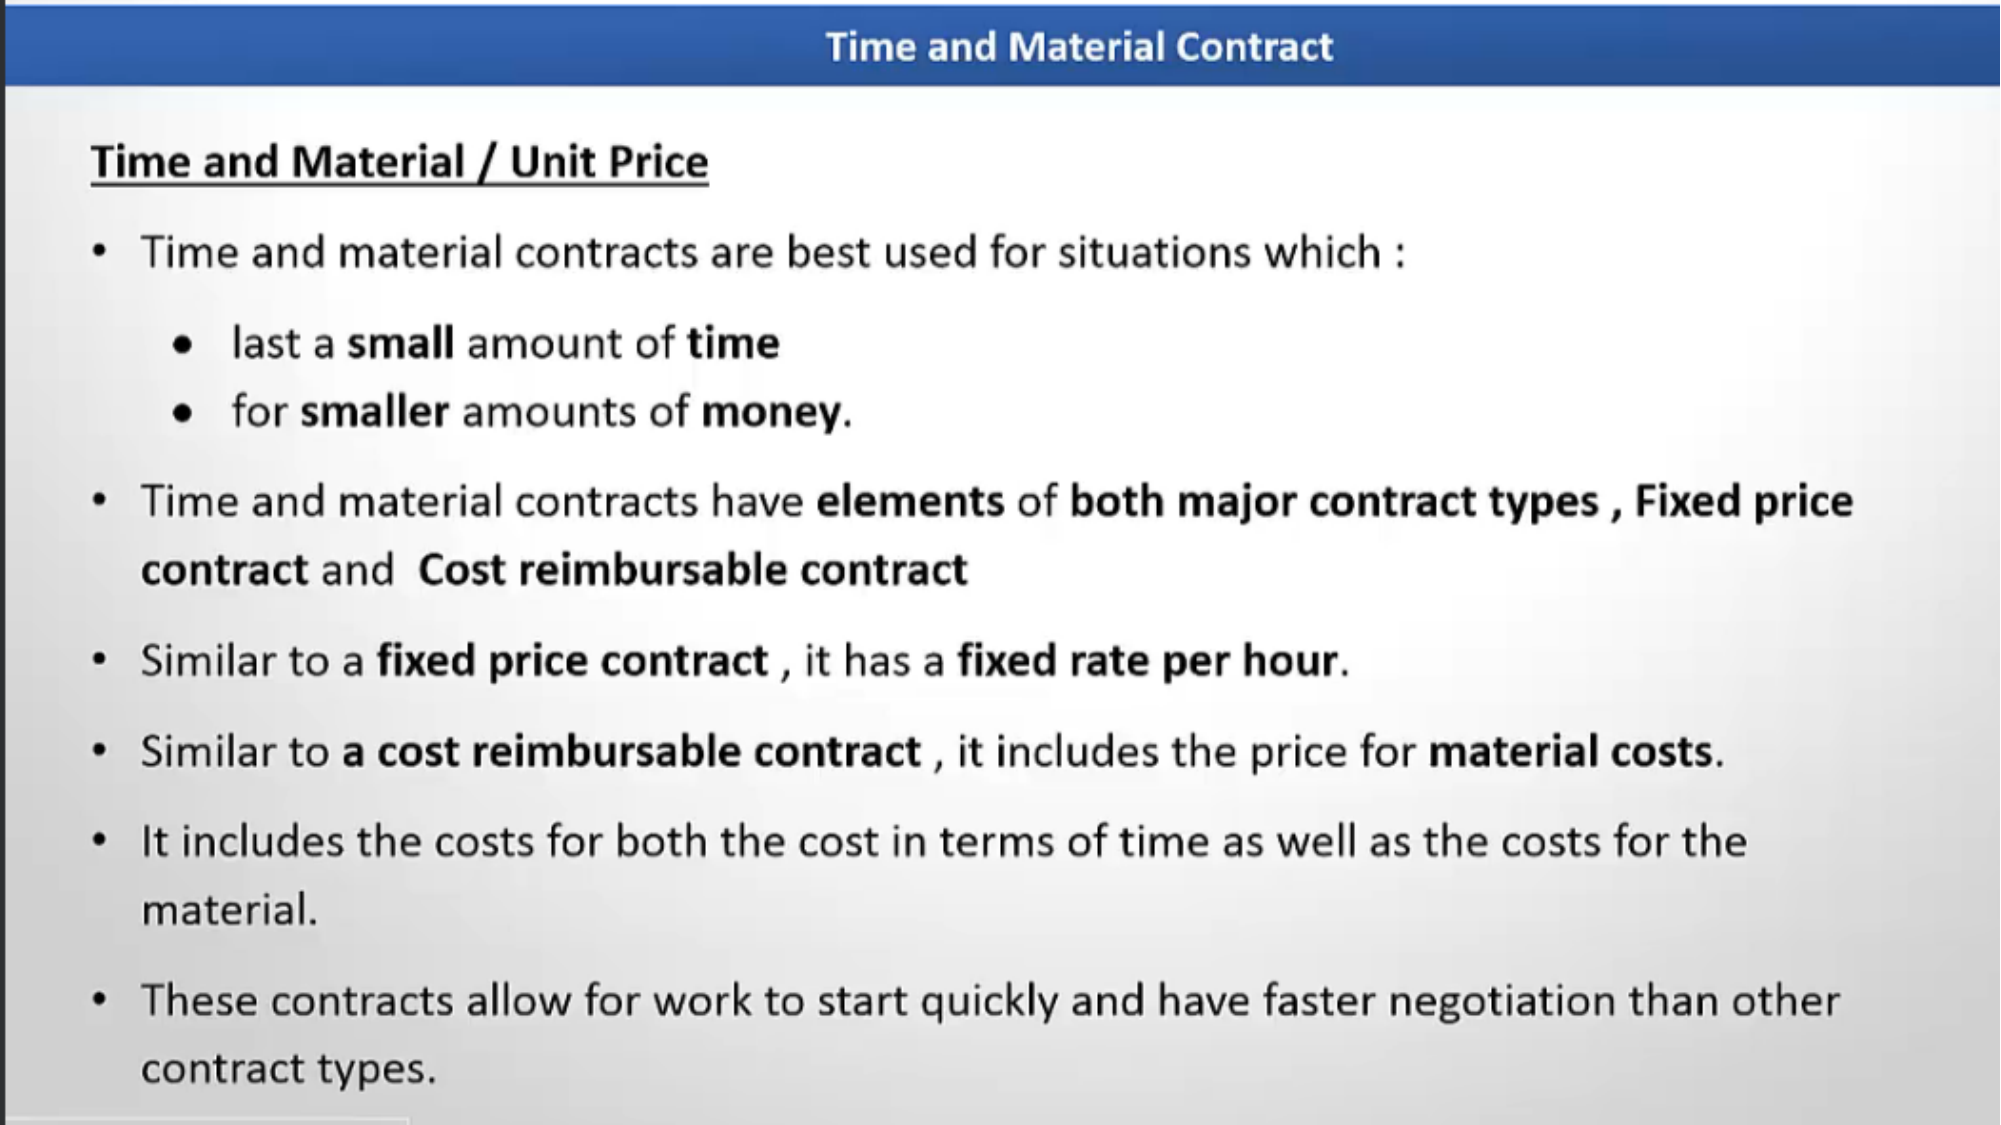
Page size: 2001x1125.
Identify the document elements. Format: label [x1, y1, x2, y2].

list [0, 0, 2000, 1125]
